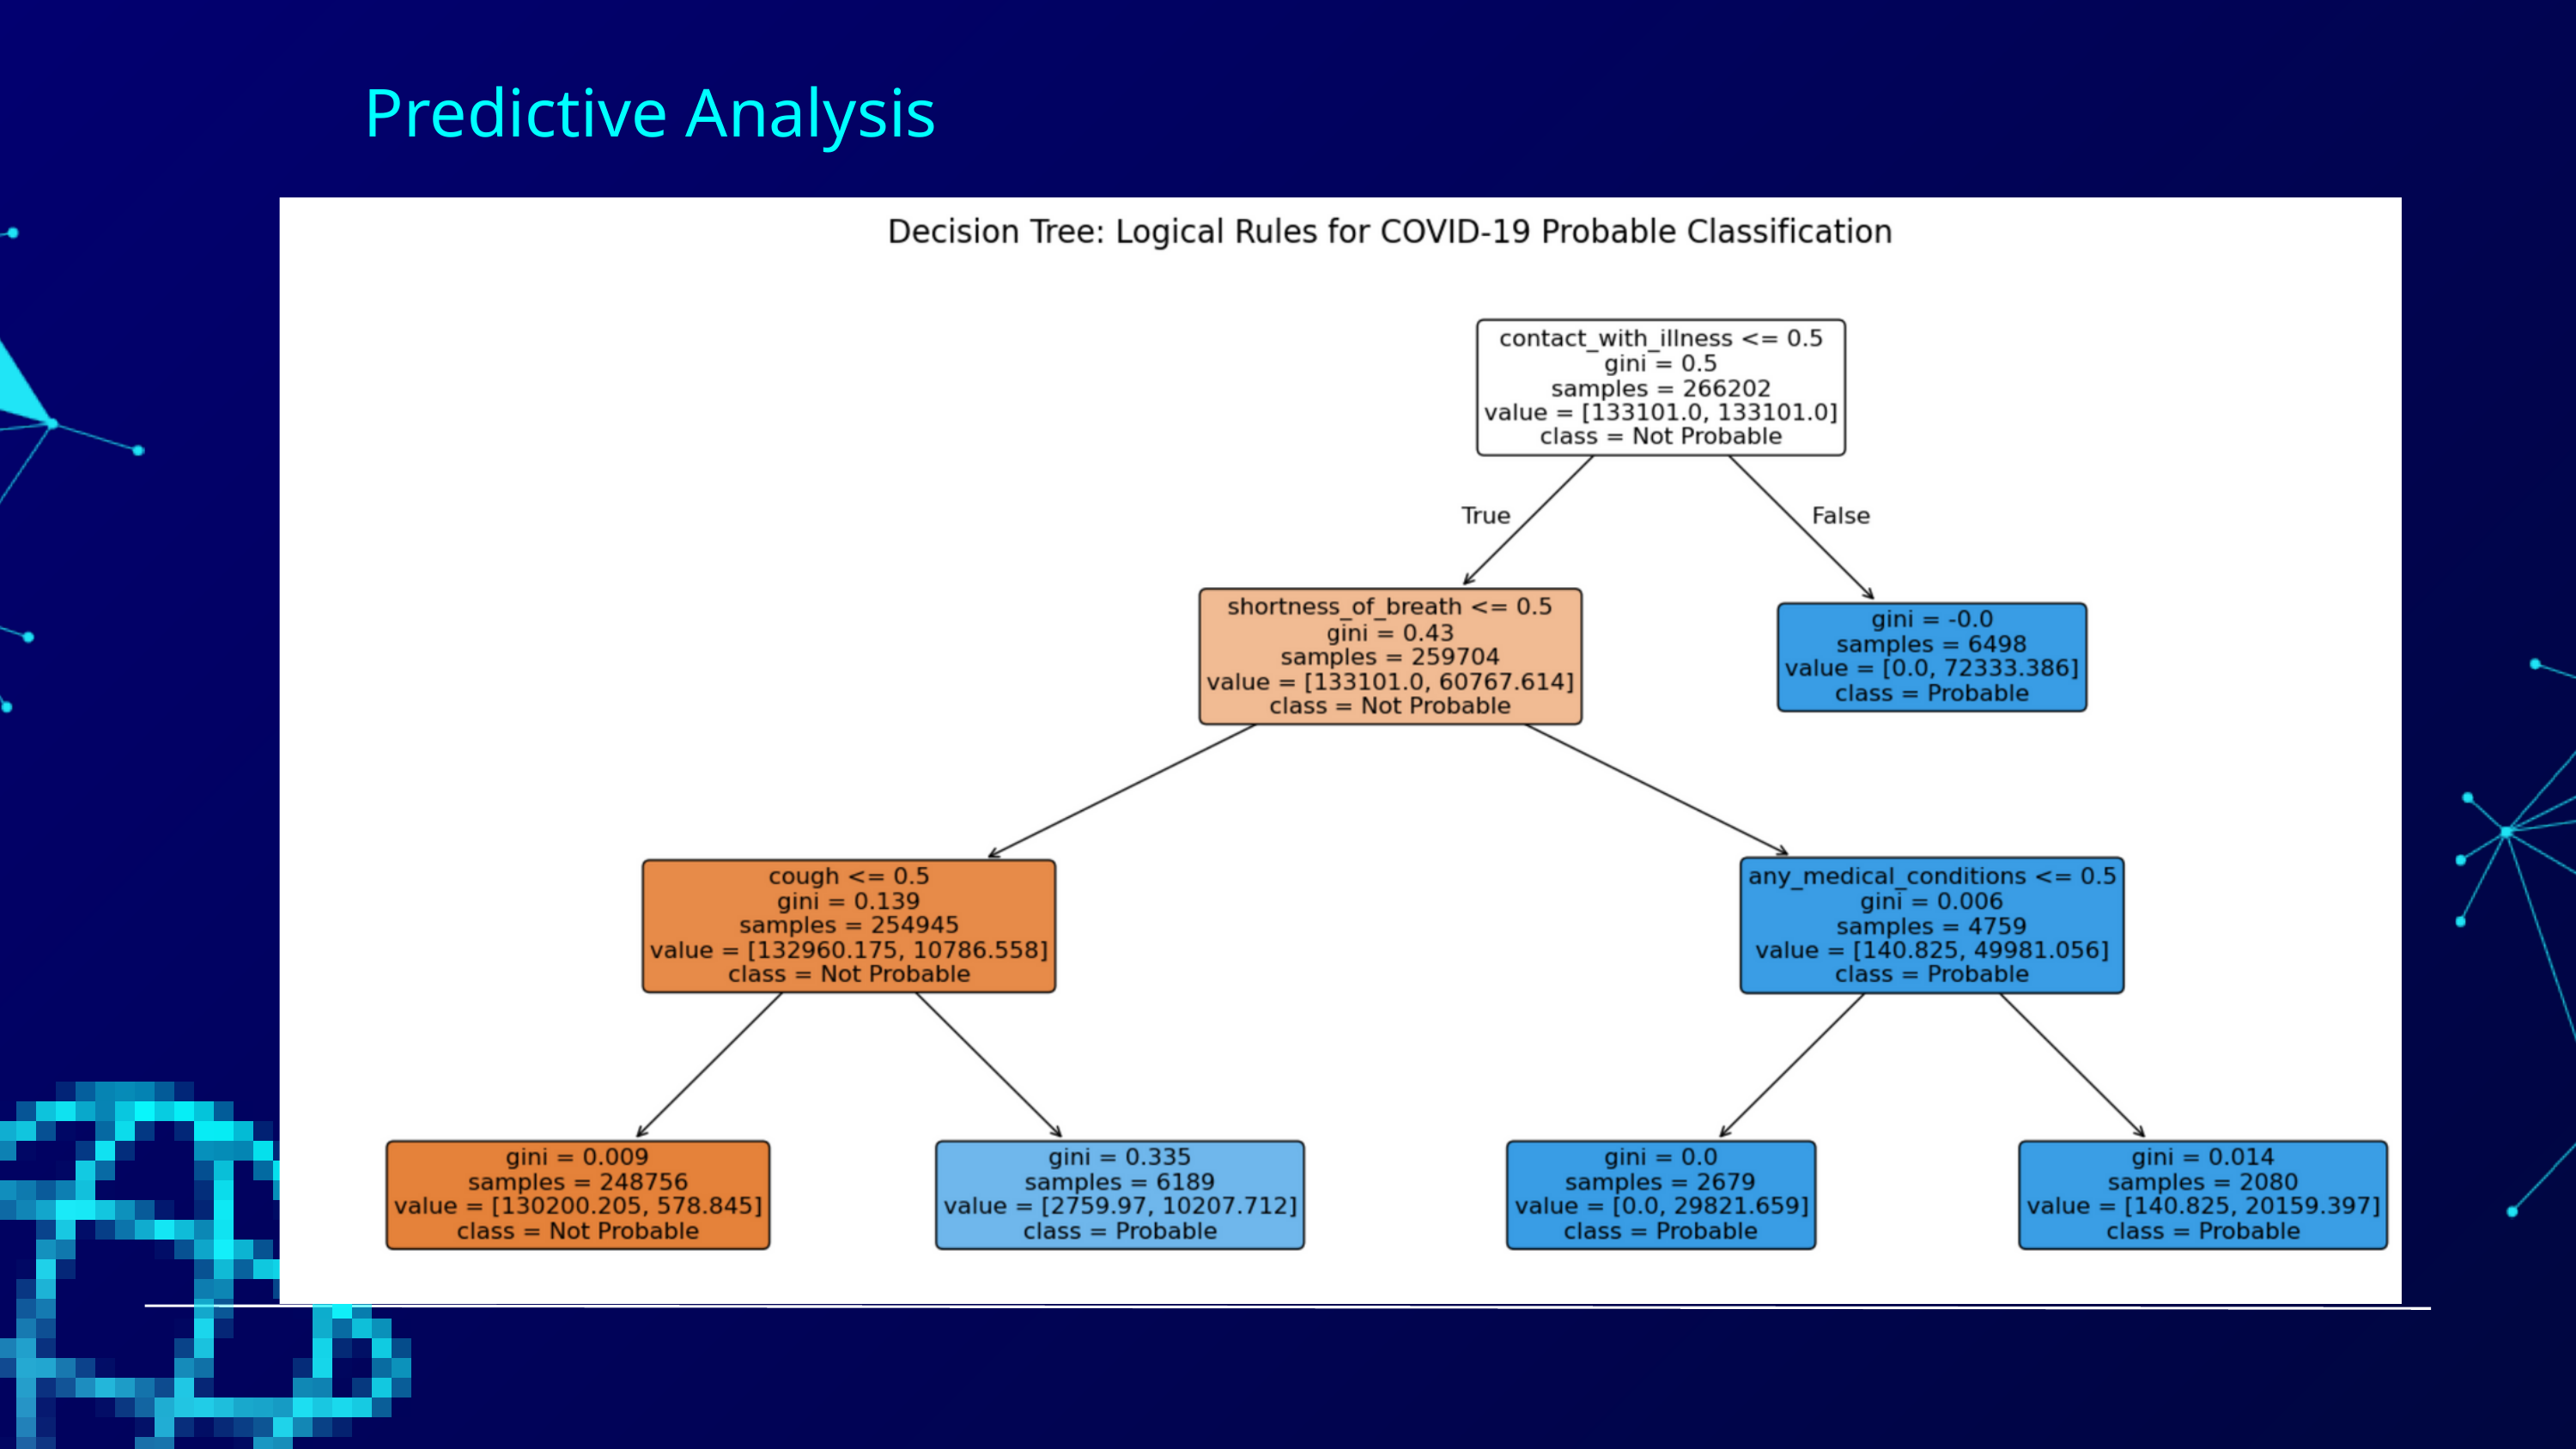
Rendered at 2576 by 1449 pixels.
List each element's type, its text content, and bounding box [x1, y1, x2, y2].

text_box Predictive Analysis [279, 57, 1024, 197]
text_box [0, 1082, 411, 1449]
text_box [0, 182, 145, 762]
text_box [2455, 640, 2576, 1220]
text_box [279, 197, 2402, 1304]
